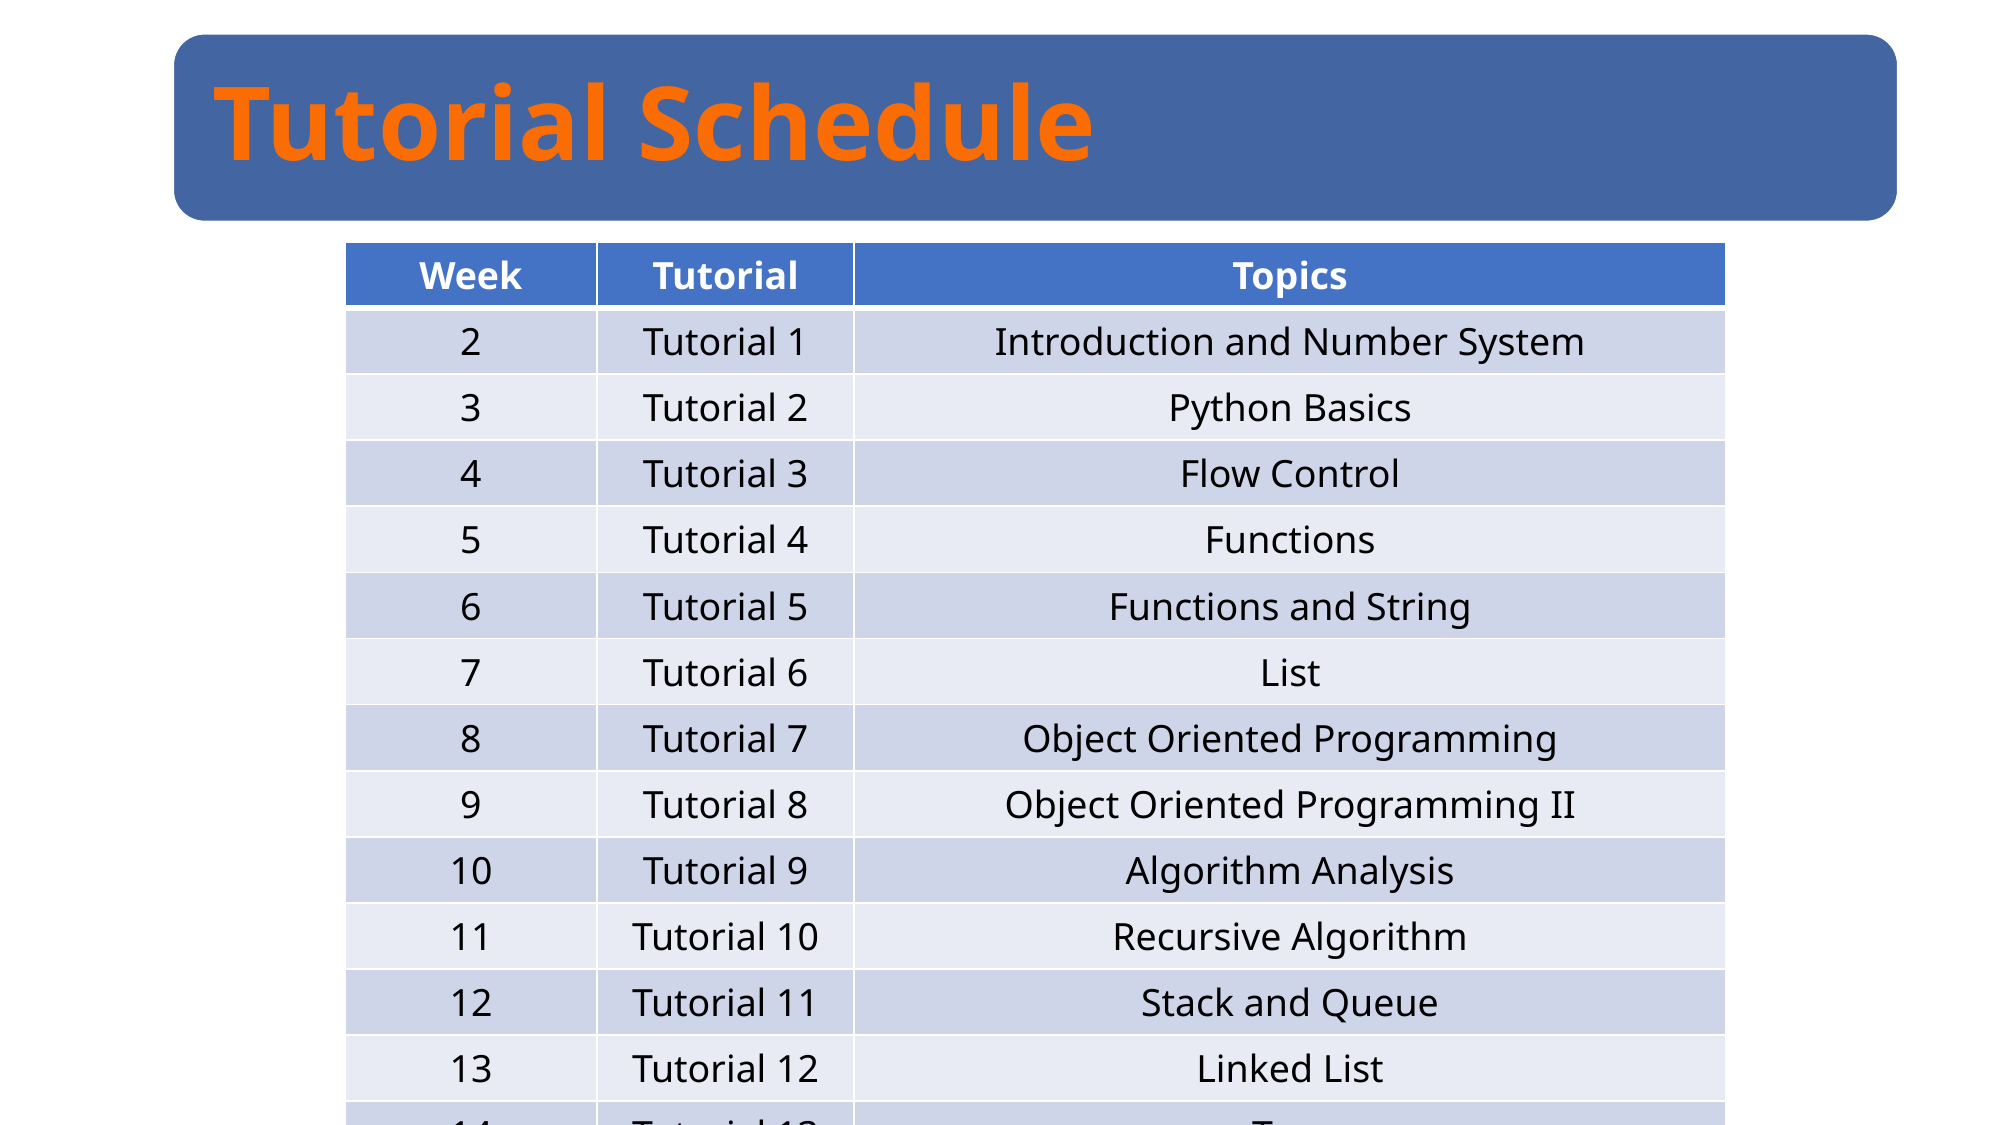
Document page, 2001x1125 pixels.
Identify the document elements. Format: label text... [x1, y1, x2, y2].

table_cell 14 [346, 1102, 596, 1125]
table_cell Functions and String [855, 573, 1725, 638]
table_cell List [855, 639, 1725, 704]
table_cell Flow Control [855, 441, 1725, 505]
table_cell Python Basics [855, 375, 1725, 439]
table_cell 10 [346, 838, 596, 902]
table_cell Tutorial 11 [598, 970, 853, 1034]
table_cell 8 [346, 705, 596, 770]
table_cell Object Oriented Programming [855, 705, 1725, 770]
table_cell 3 [346, 375, 596, 439]
table_cell Tutorial 2 [598, 375, 853, 439]
table_cell Tutorial 6 [598, 639, 853, 704]
table_cell Tree [855, 1102, 1725, 1125]
table_cell 4 [346, 441, 596, 505]
table_cell Algorithm Analysis [855, 838, 1725, 902]
table_cell Tutorial 3 [598, 441, 853, 505]
table_cell 13 [346, 1036, 596, 1100]
table_cell 2 [346, 311, 596, 373]
table_cell Tutorial 4 [598, 507, 853, 572]
table_cell 7 [346, 639, 596, 704]
table_cell Stack and Queue [855, 970, 1725, 1034]
table_cell Recursive Algorithm [855, 904, 1725, 968]
table_cell Tutorial 12 [598, 1036, 853, 1100]
table_cell Tutorial 13 [598, 1102, 853, 1125]
table_cell Tutorial 1 [598, 311, 853, 373]
table_cell 9 [346, 772, 596, 836]
table_cell Tutorial 10 [598, 904, 853, 968]
table_header Week [346, 243, 596, 305]
table_cell 6 [346, 573, 596, 638]
table_cell Tutorial 5 [598, 573, 853, 638]
table_header Topics [855, 243, 1725, 305]
table_cell Functions [855, 507, 1725, 572]
table_cell Tutorial 9 [598, 838, 853, 902]
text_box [172, 33, 1899, 222]
table_cell Linked List [855, 1036, 1725, 1100]
table_cell 5 [346, 507, 596, 572]
table_header Tutorial [598, 243, 853, 305]
table_cell Object Oriented Programming II [855, 772, 1725, 836]
table_cell Introduction and Number System [855, 311, 1725, 373]
table_cell 12 [346, 970, 596, 1034]
table_cell Tutorial 7 [598, 705, 853, 770]
table_cell 11 [346, 904, 596, 968]
table_cell Tutorial 8 [598, 772, 853, 836]
